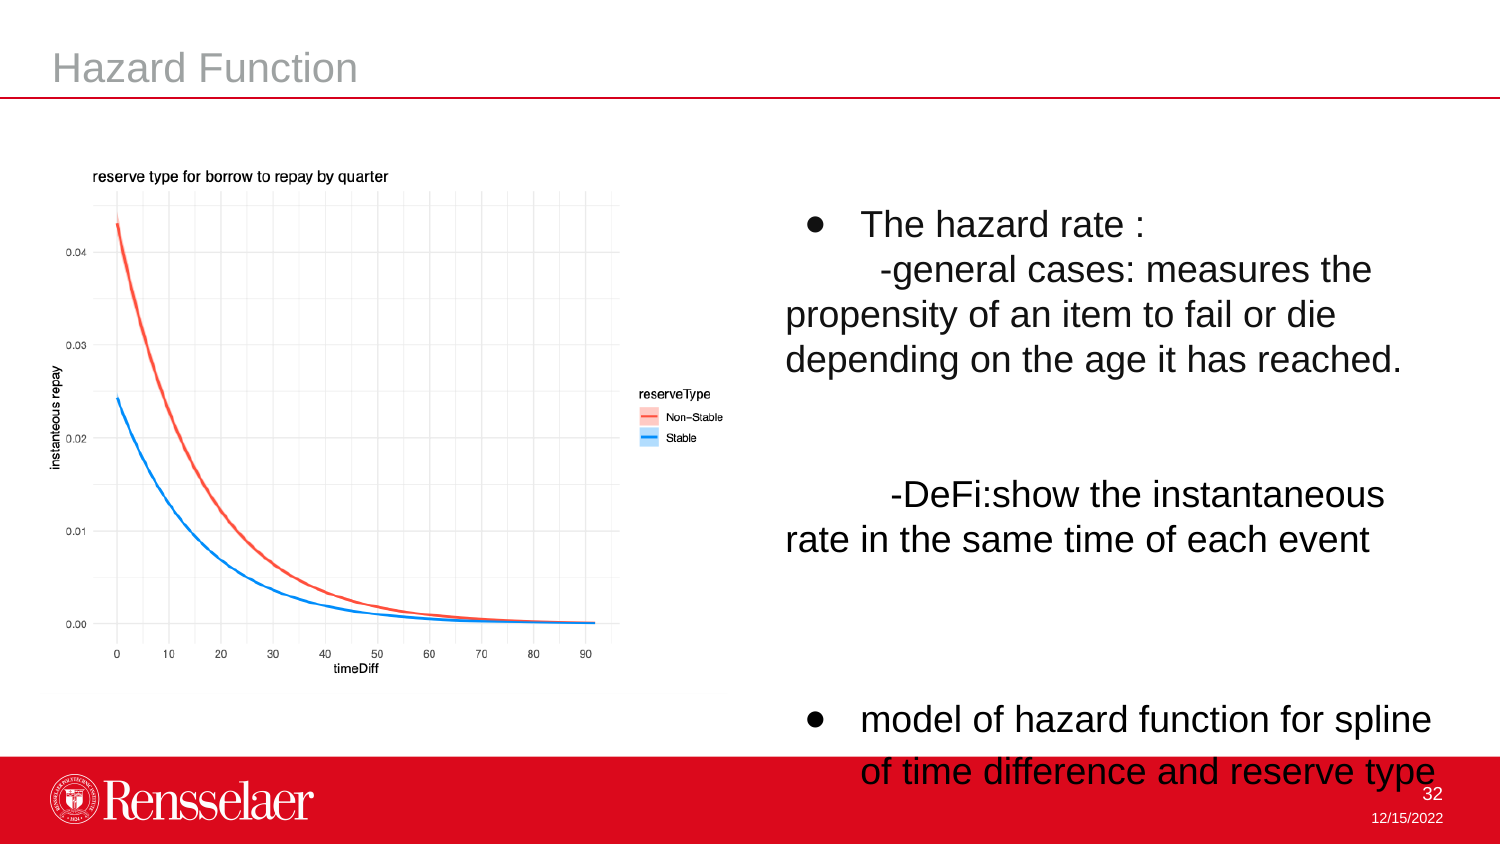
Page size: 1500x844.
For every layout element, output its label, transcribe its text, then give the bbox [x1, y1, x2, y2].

text_box The hazard rate : -general cases: measures the propensity of an item to fail or die depending on the age it has reached. -DeFi:show the instantaneous rate in the same time of each event model of hazard function for spline of time difference and reserve type [770, 129, 1457, 844]
list Hazard Function [36, 33, 1403, 98]
picture [50, 774, 314, 824]
picture [22, 129, 781, 695]
